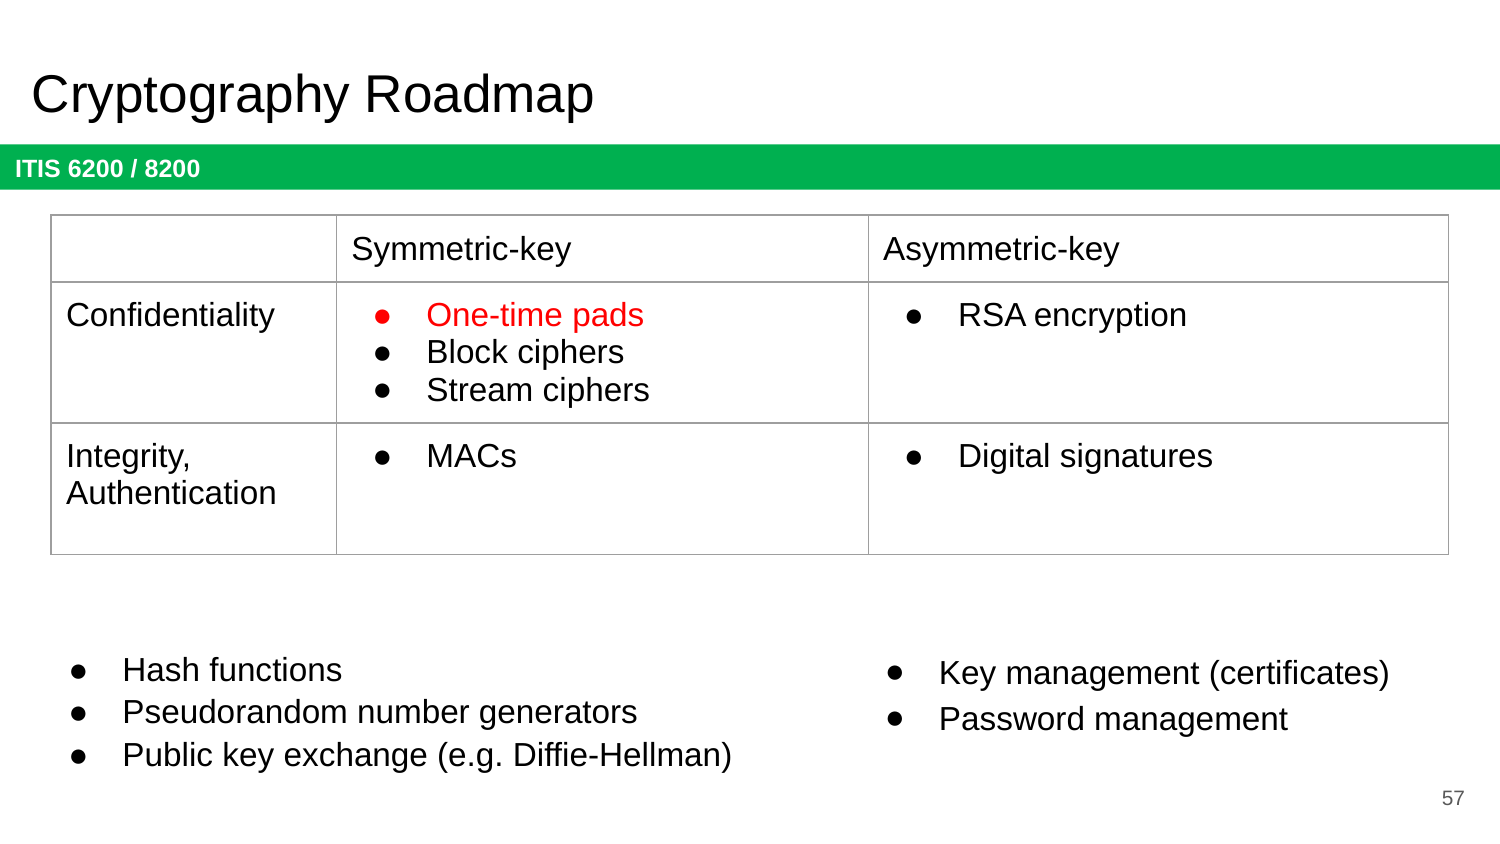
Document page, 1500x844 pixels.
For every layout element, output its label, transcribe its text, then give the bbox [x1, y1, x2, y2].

table_cell Confidentiality [52, 283, 336, 422]
table_header Symmetric-key [337, 216, 868, 281]
text_box Key management (certificates) Password management [848, 630, 1415, 753]
table_header Asymmetric-key [869, 216, 1448, 281]
table_cell RSA encryption [869, 283, 1448, 422]
table_cell Integrity, Authentication [52, 424, 336, 554]
table_cell Digital signatures [869, 424, 1448, 554]
table_cell MACs [337, 424, 868, 554]
list Hash functions Pseudorandom number generators Public key exchange (e.g. Diffie-Hellman) [32, 630, 750, 823]
slide_number 57 [1389, 764, 1480, 830]
table_header [52, 216, 336, 281]
table_cell One-time pads Block ciphers Stream ciphers [337, 283, 868, 422]
title Cryptography Roadmap [16, 44, 1415, 139]
